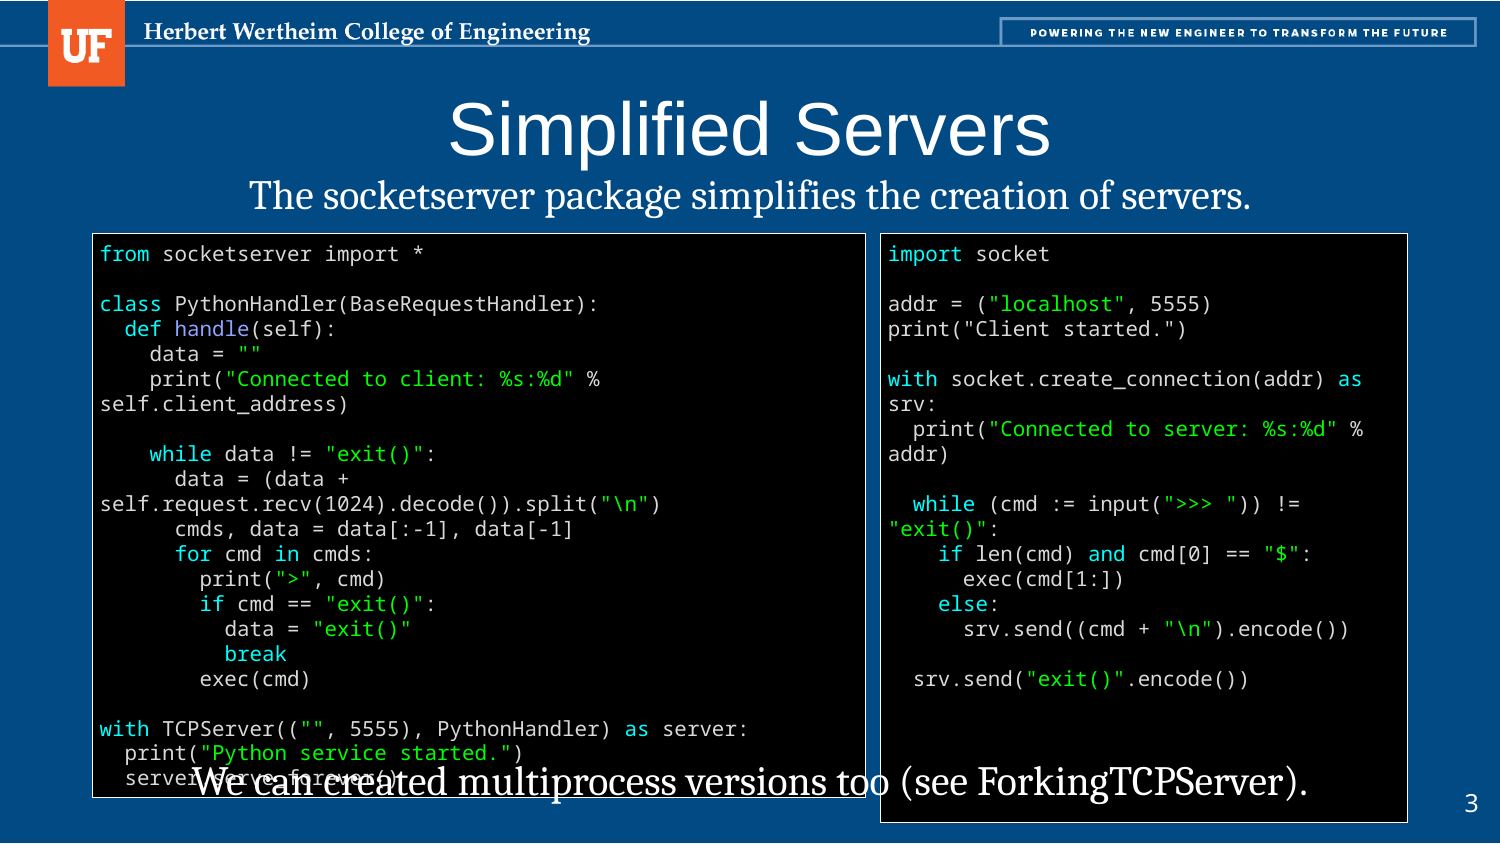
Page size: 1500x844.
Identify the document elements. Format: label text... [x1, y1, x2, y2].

text_box We can created multiprocess versions too (see ForkingTCPServer). [36, 746, 1464, 816]
text_box from socketserver import * class PythonHandler(BaseRequestHandler): def handle(self): data = "" print("Connected to client: %s:%d" % self.client_address) while data != "exit()": data = (data + self.request.recv(1024).decode()).split("\n") cmds, data = data[:-1], data[-1] for cmd in cmds: print(">", cmd) if cmd == "exit()": data = "exit()" break exec(cmd) with TCPServer(("", 5555), PythonHandler) as server: print("Python service started.") server.serve_forever() [92, 233, 866, 746]
title Simplified Servers [47, 73, 1453, 174]
text_box import socket addr = ("localhost", 5555) print("Client started.") with socket.create_connection(addr) as srv: print("Connected to server: %s:%d" % addr) while (cmd := input(">>> ")) != "exit()": if len(cmd) and cmd[0] == "$": exec(cmd[1:]) else: srv.send((cmd + "\n").encode()) srv.send("exit()".encode()) [880, 233, 1408, 746]
list The socketserver package simplifies the creation of servers. [36, 160, 1464, 230]
slide_number 3 [1156, 782, 1494, 828]
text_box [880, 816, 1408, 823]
picture [0, 0, 1500, 843]
